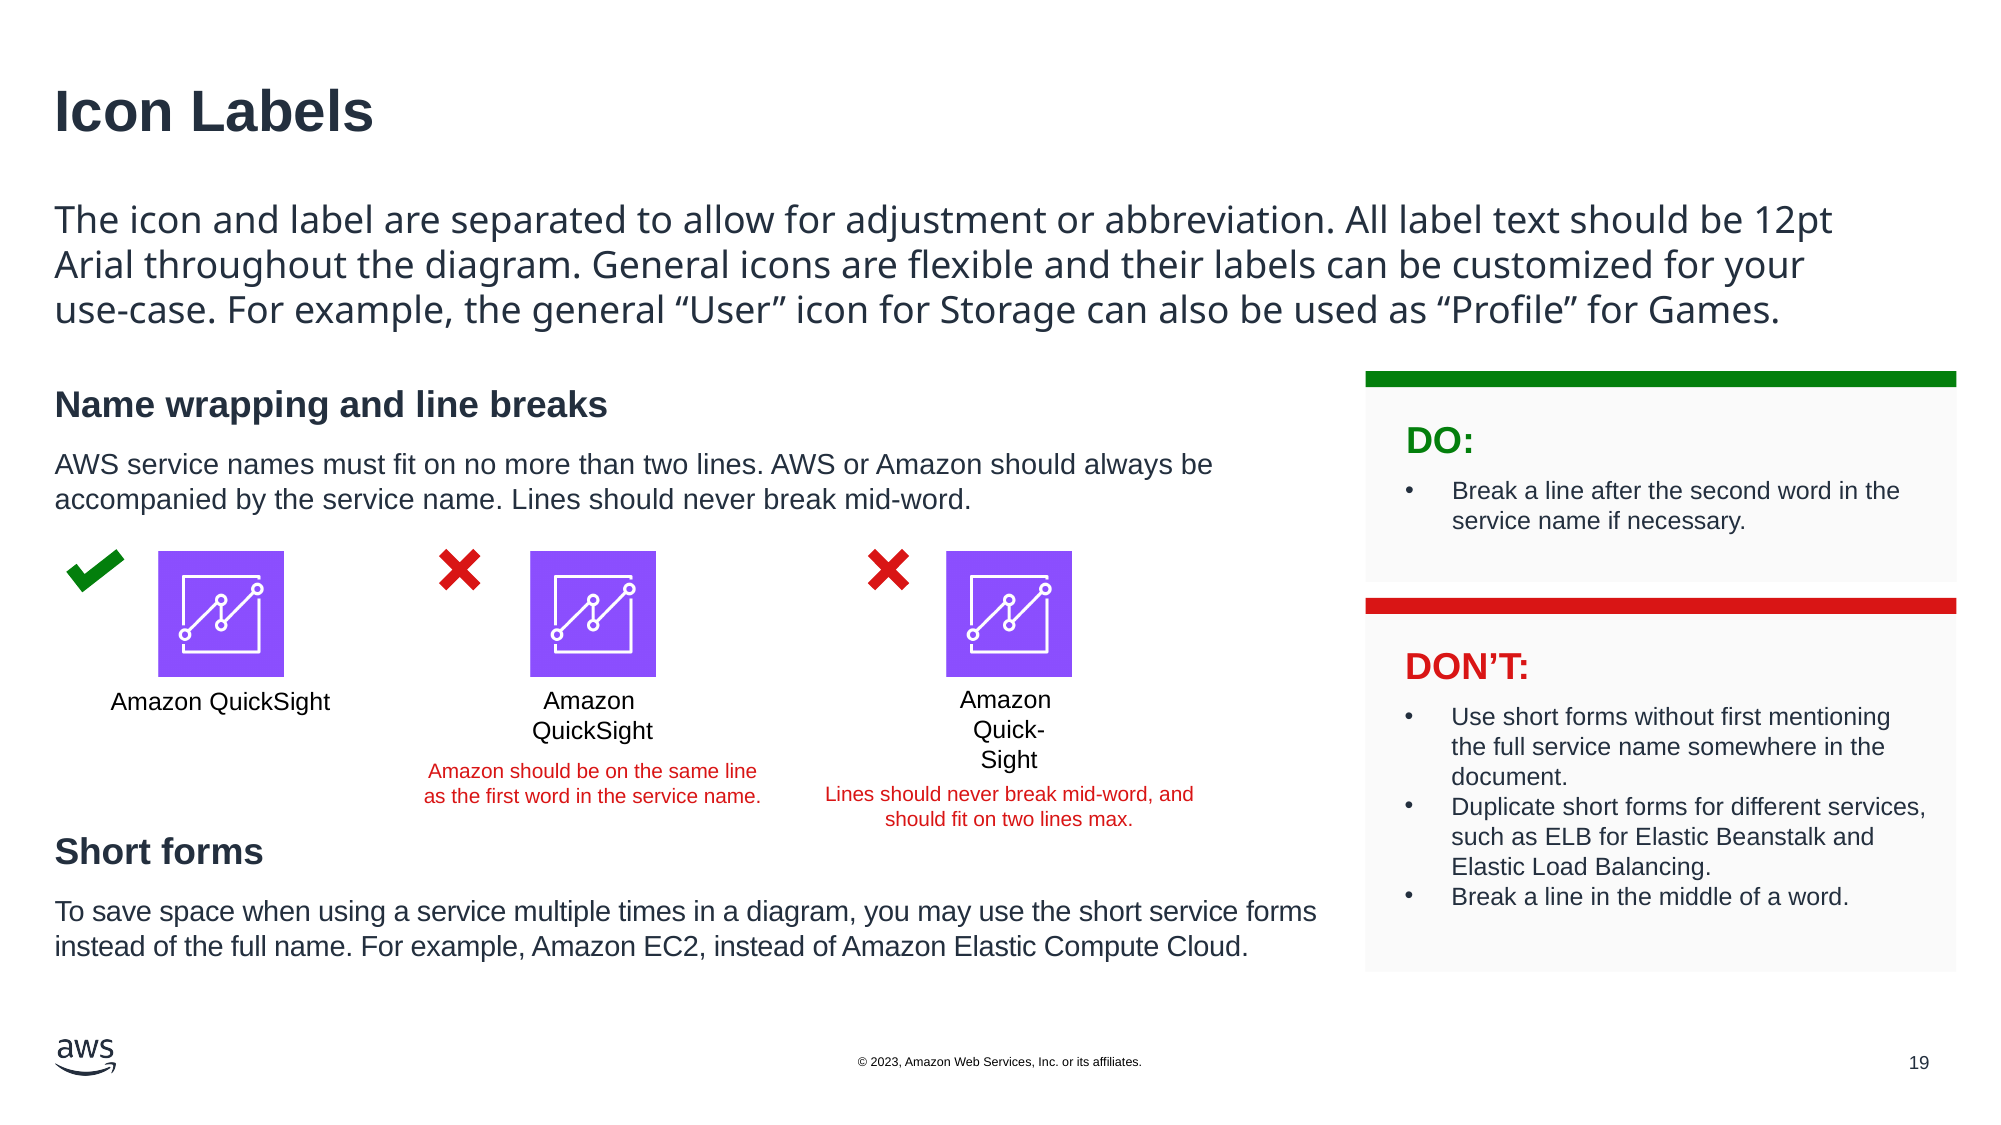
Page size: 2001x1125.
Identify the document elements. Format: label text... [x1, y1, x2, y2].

picture [946, 551, 1072, 677]
text_box Amazon QuickSight [57, 678, 385, 723]
text_box [1364, 597, 1957, 973]
text_box Amazon QuickSight [429, 677, 757, 749]
list Name wrapping and line breaks AWS service names must fit on no more than two lines. AWS or Amazon should always be accompanied by the service name. Lines should never break mid-word. Short forms To save space when using a service multiple times in a diagram, you may use the short service forms instead of the full name. For example, Amazon EC2, instead of Amazon Elastic Compute Cloud. [39, 372, 1340, 1000]
text_box [437, 547, 482, 592]
text_box [1365, 371, 1958, 583]
picture [530, 551, 656, 677]
text_box Amazon Quick- Sight [845, 676, 1173, 772]
picture [158, 551, 284, 677]
text_box Use short forms without first mentioning the full service name somewhere in the document. Duplicate short forms for different services, such as ELB for Elastic Beanstalk and Elastic Load Balancing. Break a line in the middle of a word. [1389, 693, 1944, 918]
list The icon and label are separated to allow for adjustment or abbreviation. All label text should be 12pt Arial throughout the diagram. General icons are flexible and their labels can be customized for your use-case. For example, the general “User” icon for Storage can also be used as “Profile” for Games. [39, 188, 1867, 350]
text_box DON’T: [1390, 634, 1899, 693]
text_box [866, 547, 911, 592]
title Icon Labels [39, 59, 1961, 166]
text_box DO: [1391, 409, 1900, 467]
text_box [1365, 597, 1957, 615]
text_box Amazon should be on the same line as the first word in the service name. [408, 749, 777, 815]
slide_number 19 [1494, 1031, 1945, 1092]
footer © 2023, Amazon Web Services, Inc. or its affiliates. [662, 1031, 1338, 1092]
text_box [1365, 370, 1957, 388]
text_box [64, 547, 126, 594]
text_box Lines should never break mid-word, and should fit on two lines max. [792, 772, 1226, 838]
text_box Break a line after the second word in the service name if necessary. [1390, 467, 1945, 543]
picture [55, 1039, 116, 1076]
